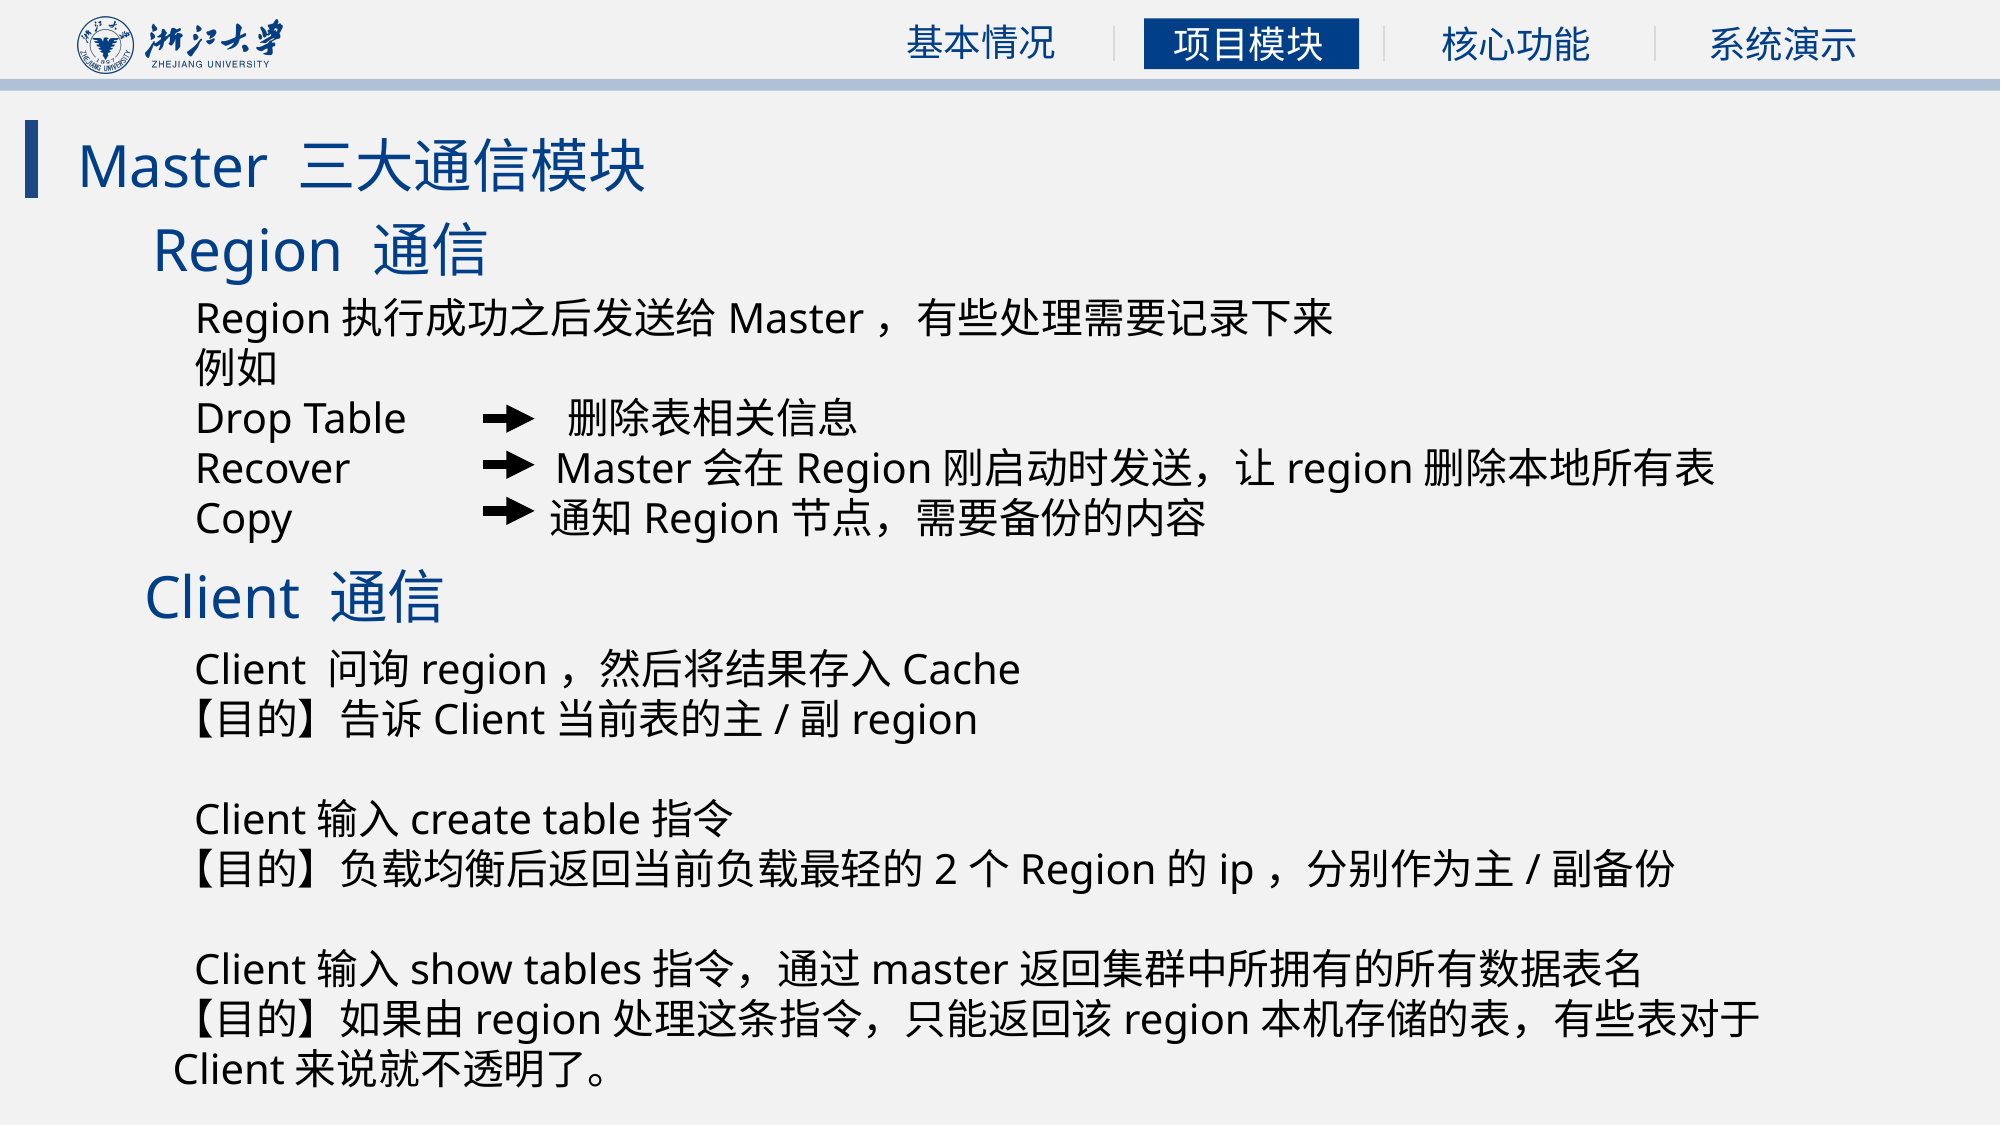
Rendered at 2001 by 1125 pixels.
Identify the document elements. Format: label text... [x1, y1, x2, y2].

text_box Client 通信 [0, 552, 701, 638]
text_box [483, 418, 535, 511]
text_box Region 通信 [0, 205, 727, 291]
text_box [888, 11, 1877, 75]
text_box [0, 78, 2000, 92]
picture [77, 16, 283, 74]
text_box Region执行成功之后发送给Master，有些处理需要记录下来 例如 Drop Table 删除表相关信息 Recover Master会在Region刚启动时发送，让region删除本地所有表 Copy 通知Region节点，需要备份的内容 [180, 284, 1844, 550]
text_box Master 三大通信模块 [62, 122, 904, 207]
text_box Client 问询region，然后将结果存入Cache 【目的】告诉Client当前表的主/副region Client输入create table指令 【目的】负载均衡后返回当前负载最轻的2个Region的ip，分别作为主/副备份 Client输入show tables指令，通过master返回集群中所拥有的所有数据表名 【目的】如果由region处理这条指令，只能返回该region本机存储的表，有些表对于Client来说就不透明了。 [157, 635, 1822, 1101]
